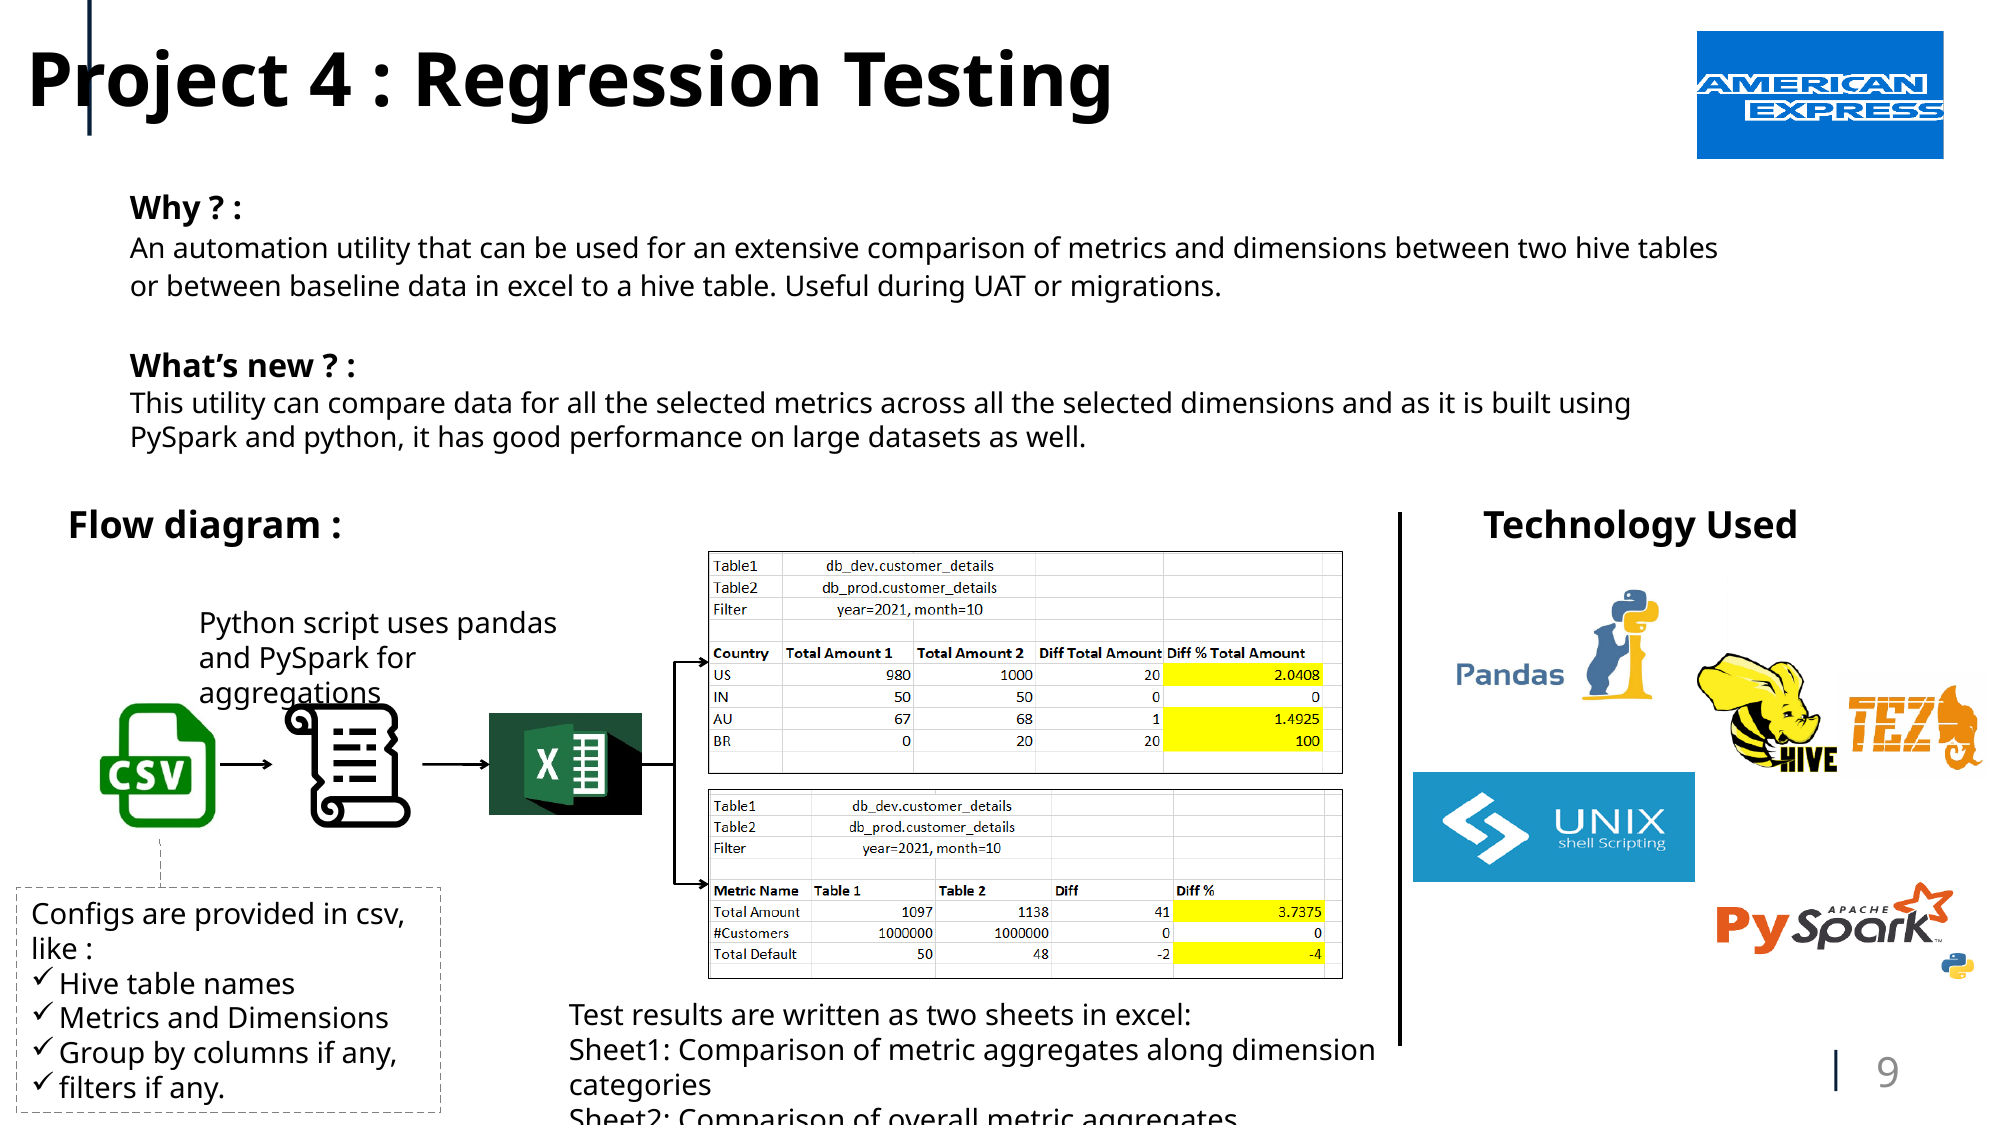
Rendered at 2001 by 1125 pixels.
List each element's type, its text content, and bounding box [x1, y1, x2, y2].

text_box Test results are written as two sheets in excel: Sheet1: Comparison of metric aggregates along dimension categories Sheet2: Comparison of overall metric aggregates [553, 988, 1400, 1125]
picture [1696, 31, 1945, 159]
text_box Technology Used [1455, 493, 1827, 554]
text_box Project 4 : Regression Testing [26, 31, 1117, 122]
text_box Why ? : An automation utility that can be used for an extensive comparison of metrics and dimensions between two hive tables or between baseline data in excel to a hive table. Useful during UAT or migrations. What’s new ? : This utility can compare data for all the selected metrics across all the selected dimensions and as it is built using PySpark and python, it has good performance on large datasets as well. [115, 176, 1738, 462]
text_box Flow diagram : [52, 493, 424, 554]
text_box Configs are provided in csv, like : Hive table names Metrics and Dimensions Group by columns if any, filters if any. [16, 887, 441, 1113]
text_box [641, 764, 710, 885]
picture [708, 551, 1343, 773]
picture [489, 713, 641, 816]
slide_number 9 [1440, 1046, 1900, 1097]
picture [708, 789, 1343, 979]
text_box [641, 661, 710, 763]
text_box Python script uses pandas and PySpark for aggregations [184, 597, 587, 717]
picture [1413, 576, 1990, 1002]
picture [272, 689, 423, 840]
picture [99, 689, 221, 840]
